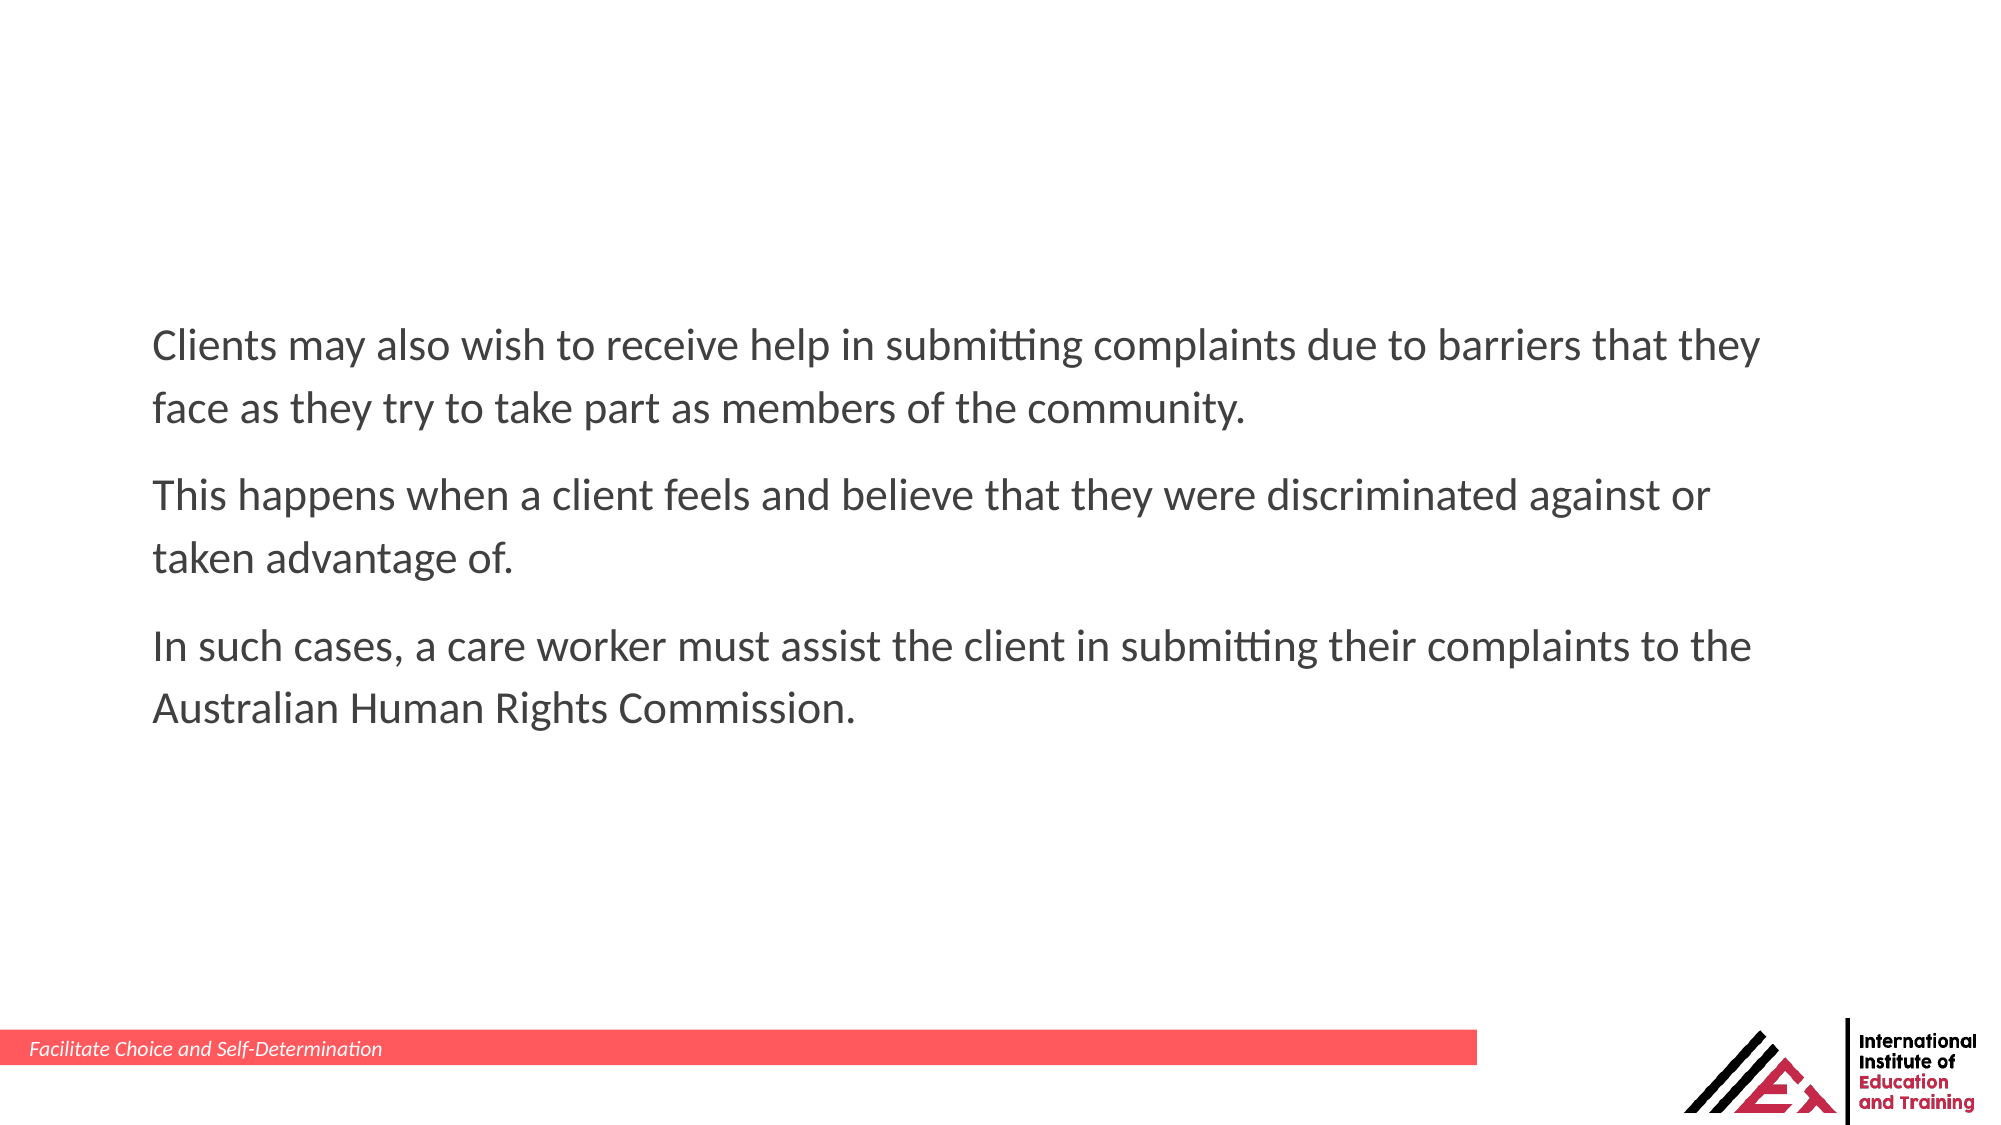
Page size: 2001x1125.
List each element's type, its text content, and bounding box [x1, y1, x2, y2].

text_box Facilitate Choice and Self-Determination [0, 1029, 1478, 1066]
list Clients may also wish to receive help in submitting complaints due to barriers that they face as they try to take part as members of the community. This happens when a client feels and believe that they were discriminated against or taken advantage of. In such cases, a care worker must assist the client in submitting their complaints to the Australian Human Rights Commission. [137, 299, 1793, 1014]
picture [1683, 1018, 1976, 1125]
